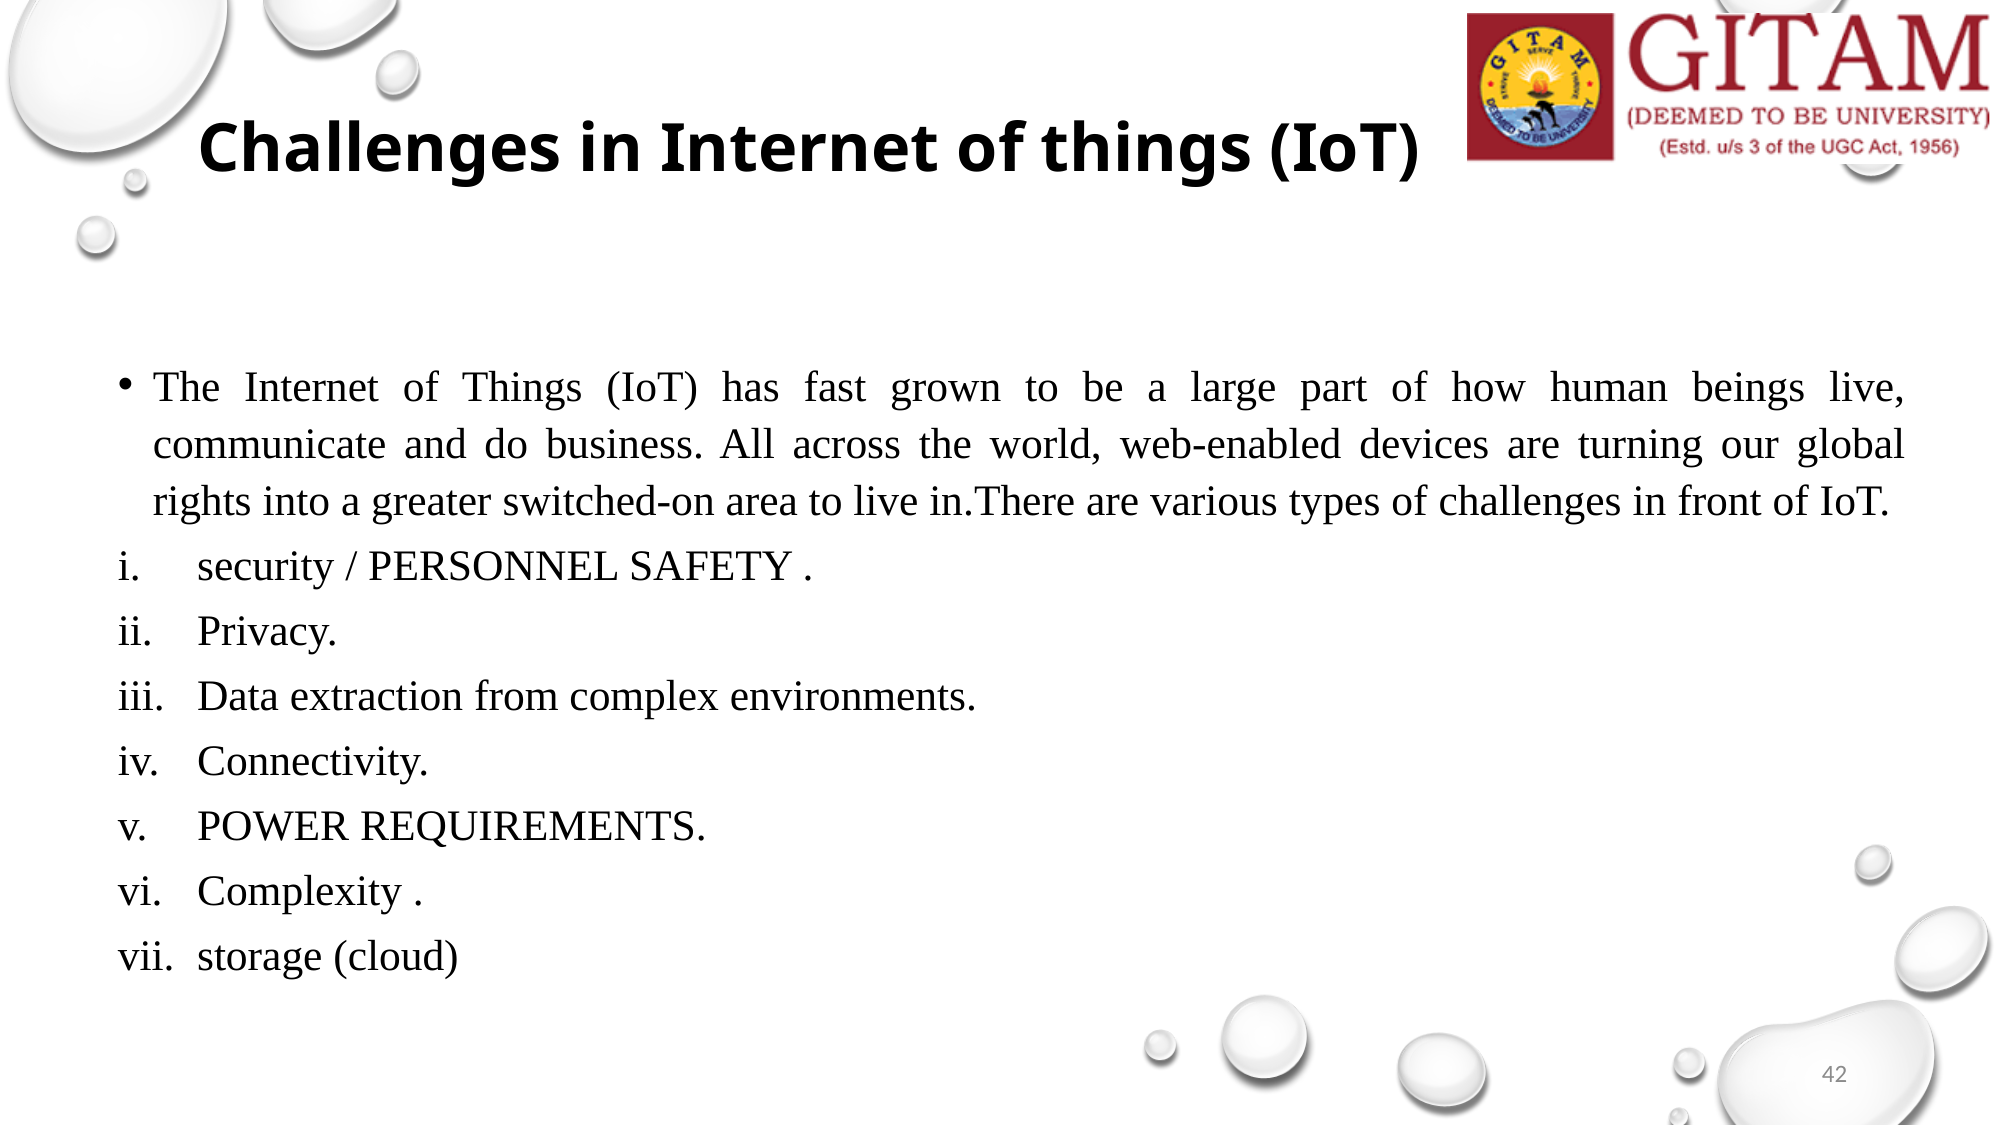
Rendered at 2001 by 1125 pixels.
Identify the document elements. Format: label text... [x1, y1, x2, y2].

slide_number 42 [1412, 1042, 1863, 1103]
picture [0, 0, 2000, 1125]
list The Internet of Things (IoT) has fast grown to be a large part of how human beings live, communicate and do business. All across the world, web-enabled devices are turning our global rights into a greater switched-on area to live in.There are various types of challenges in front of IoT. security / PERSONNEL SAFETY . Privacy. Data extraction from complex environments. Connectivity. POWER REQUIREMENTS. Complexity . storage (cloud) [102, 345, 1923, 1014]
title Challenges in Internet of things (IoT) [183, 90, 1445, 284]
